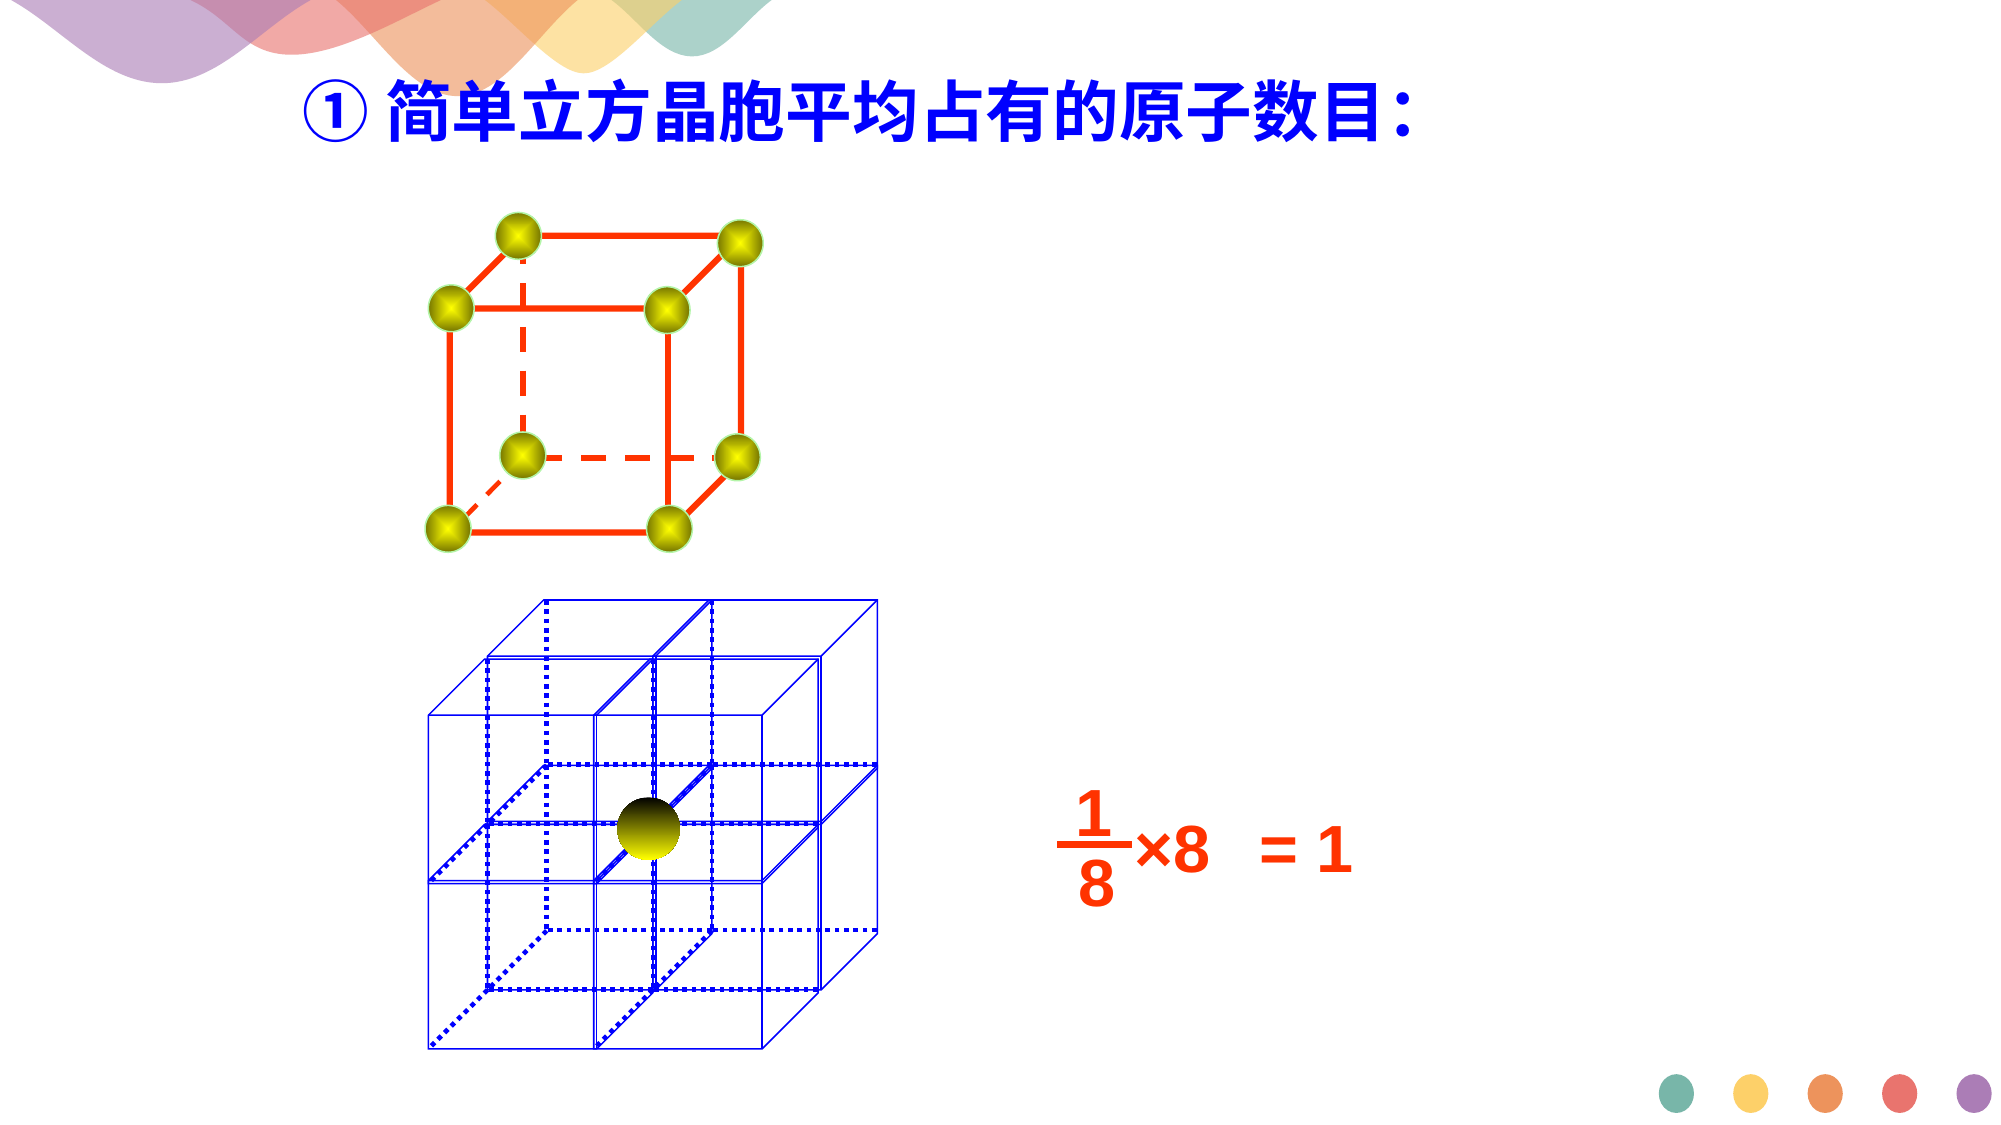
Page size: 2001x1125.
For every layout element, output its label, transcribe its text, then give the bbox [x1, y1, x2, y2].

list ①简单立方晶胞平均占有的原子数目： [287, 62, 1689, 193]
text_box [424, 212, 764, 553]
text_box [1049, 762, 1376, 928]
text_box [593, 824, 819, 1049]
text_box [712, 599, 878, 765]
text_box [487, 599, 712, 765]
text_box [428, 659, 487, 824]
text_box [428, 824, 593, 1049]
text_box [712, 765, 878, 990]
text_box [487, 765, 712, 824]
